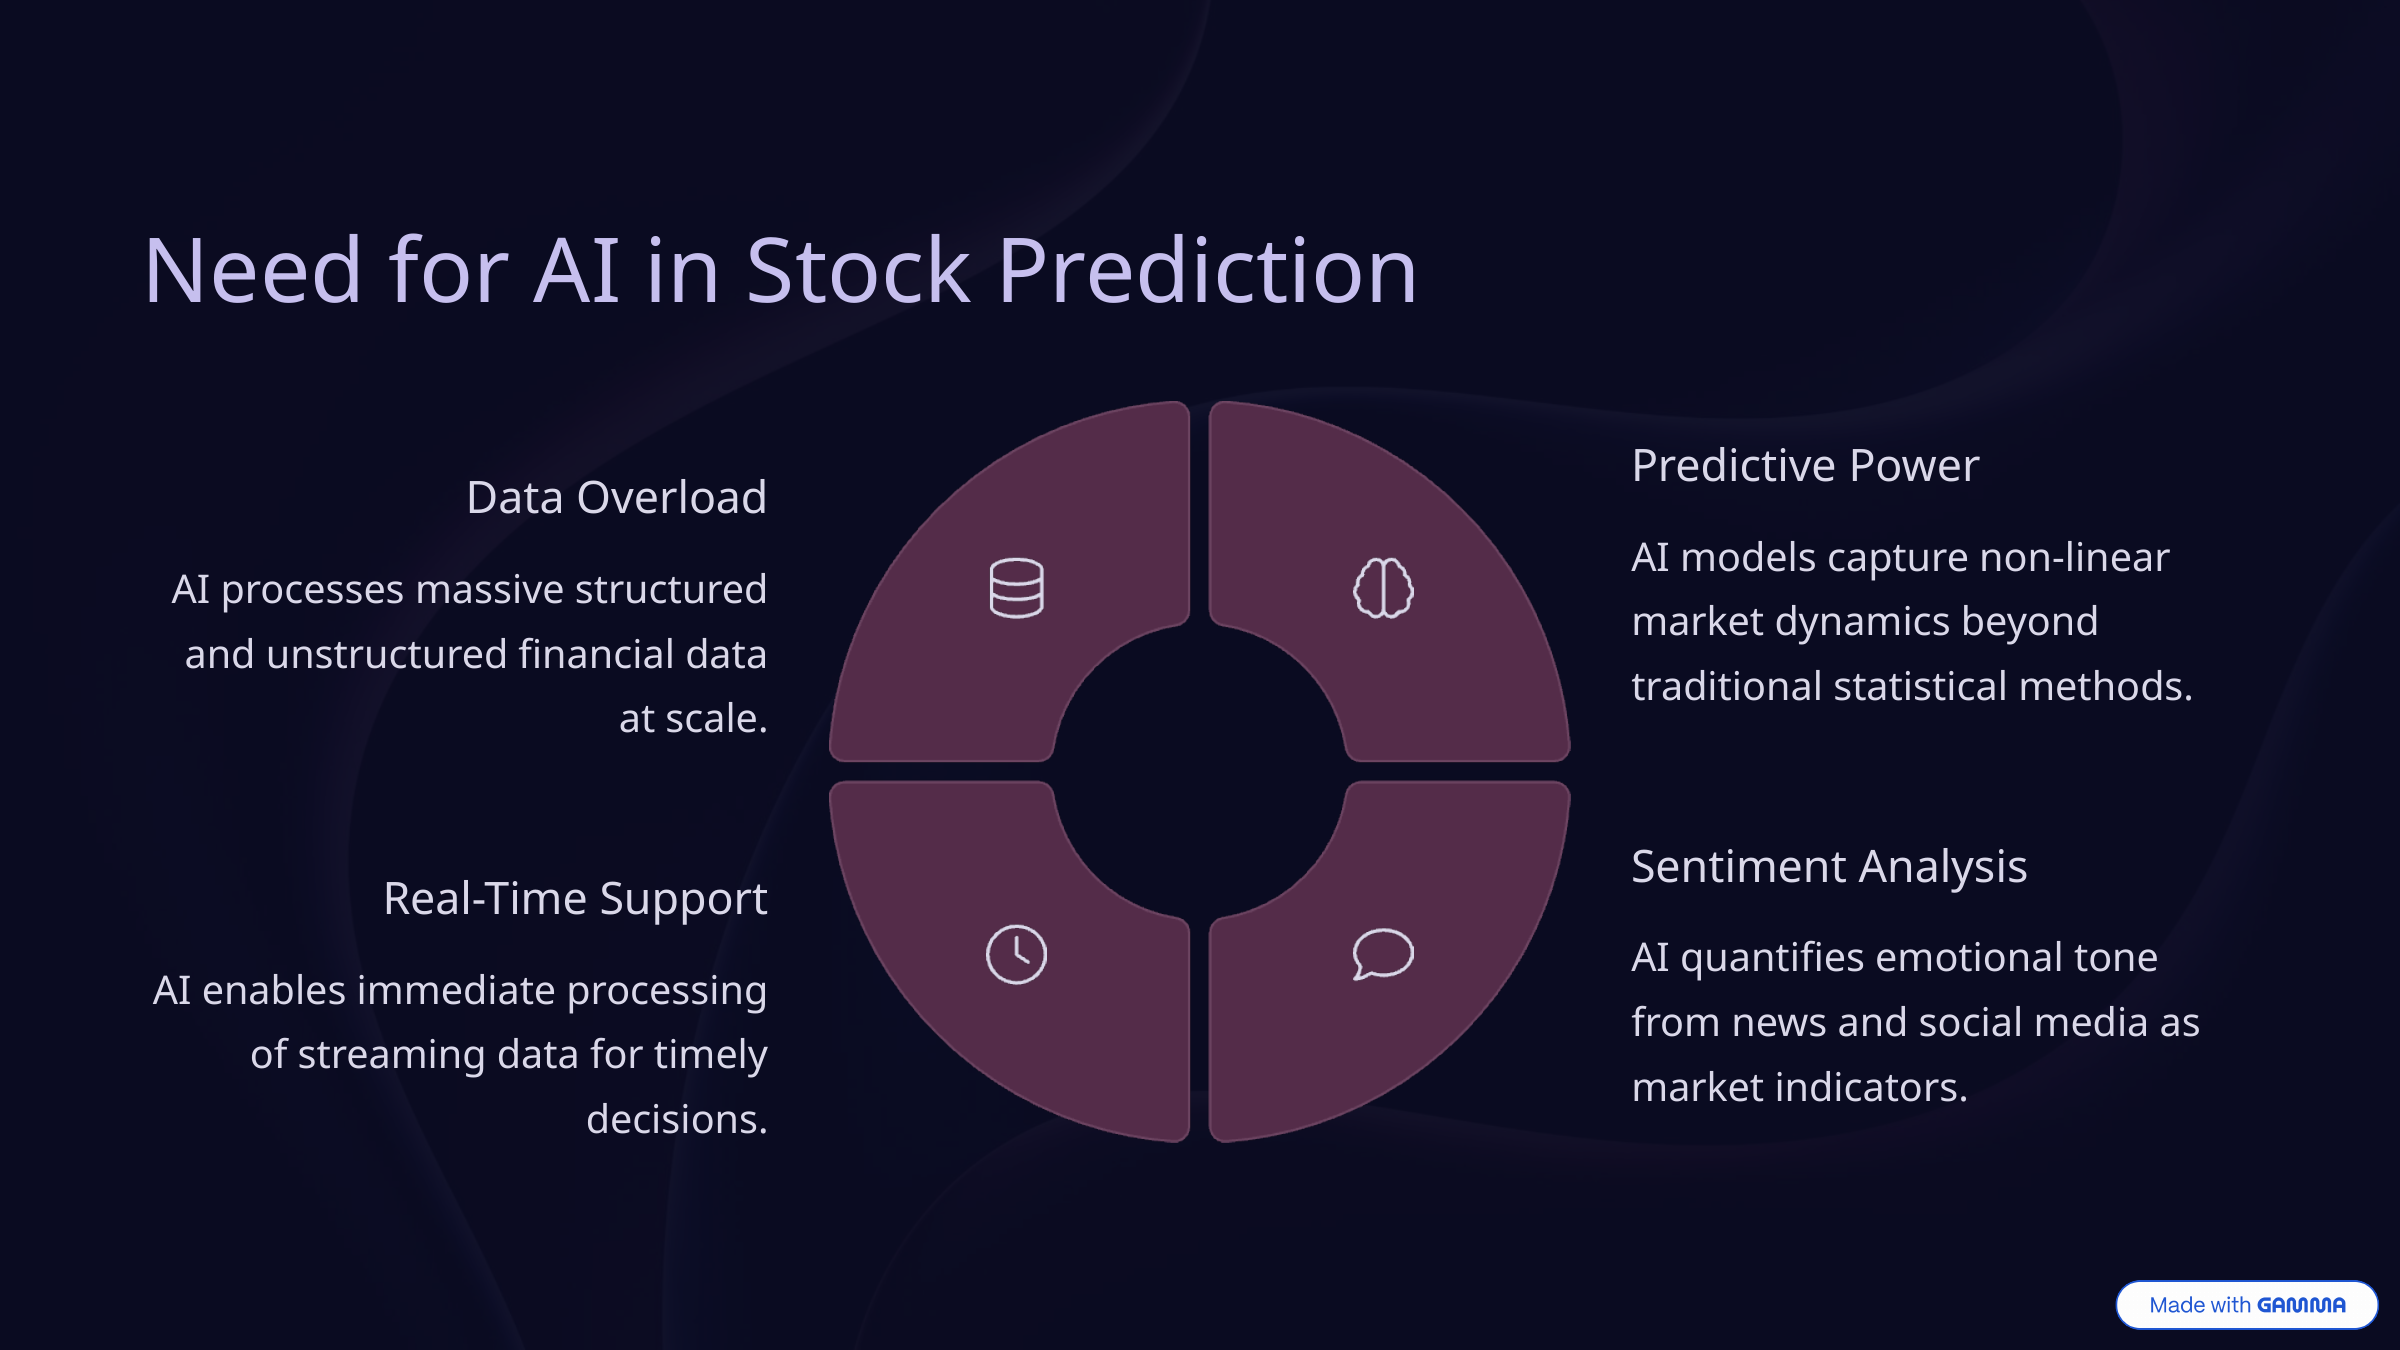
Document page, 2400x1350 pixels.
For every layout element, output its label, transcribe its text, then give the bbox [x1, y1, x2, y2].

text_box Need for AI in Stock Prediction [141, 207, 1519, 321]
picture [829, 401, 1571, 1143]
text_box Sentiment Analysis [1631, 834, 2082, 891]
text_box AI models capture non-linear market dynamics beyond traditional statistical methods. [1631, 514, 2259, 709]
text_box Predictive Power [1631, 433, 2082, 491]
text_box AI enables immediate processing of streaming data for timely decisions. [141, 947, 769, 1078]
text_box AI quantifies emotional tone from news and social media as market indicators. [1631, 915, 2259, 1110]
text_box Data Overload [318, 466, 769, 523]
text_box AI processes massive structured and unstructured financial data at scale. [141, 546, 769, 677]
picture [2106, 1271, 2389, 1339]
text_box Real-Time Support [318, 867, 769, 924]
